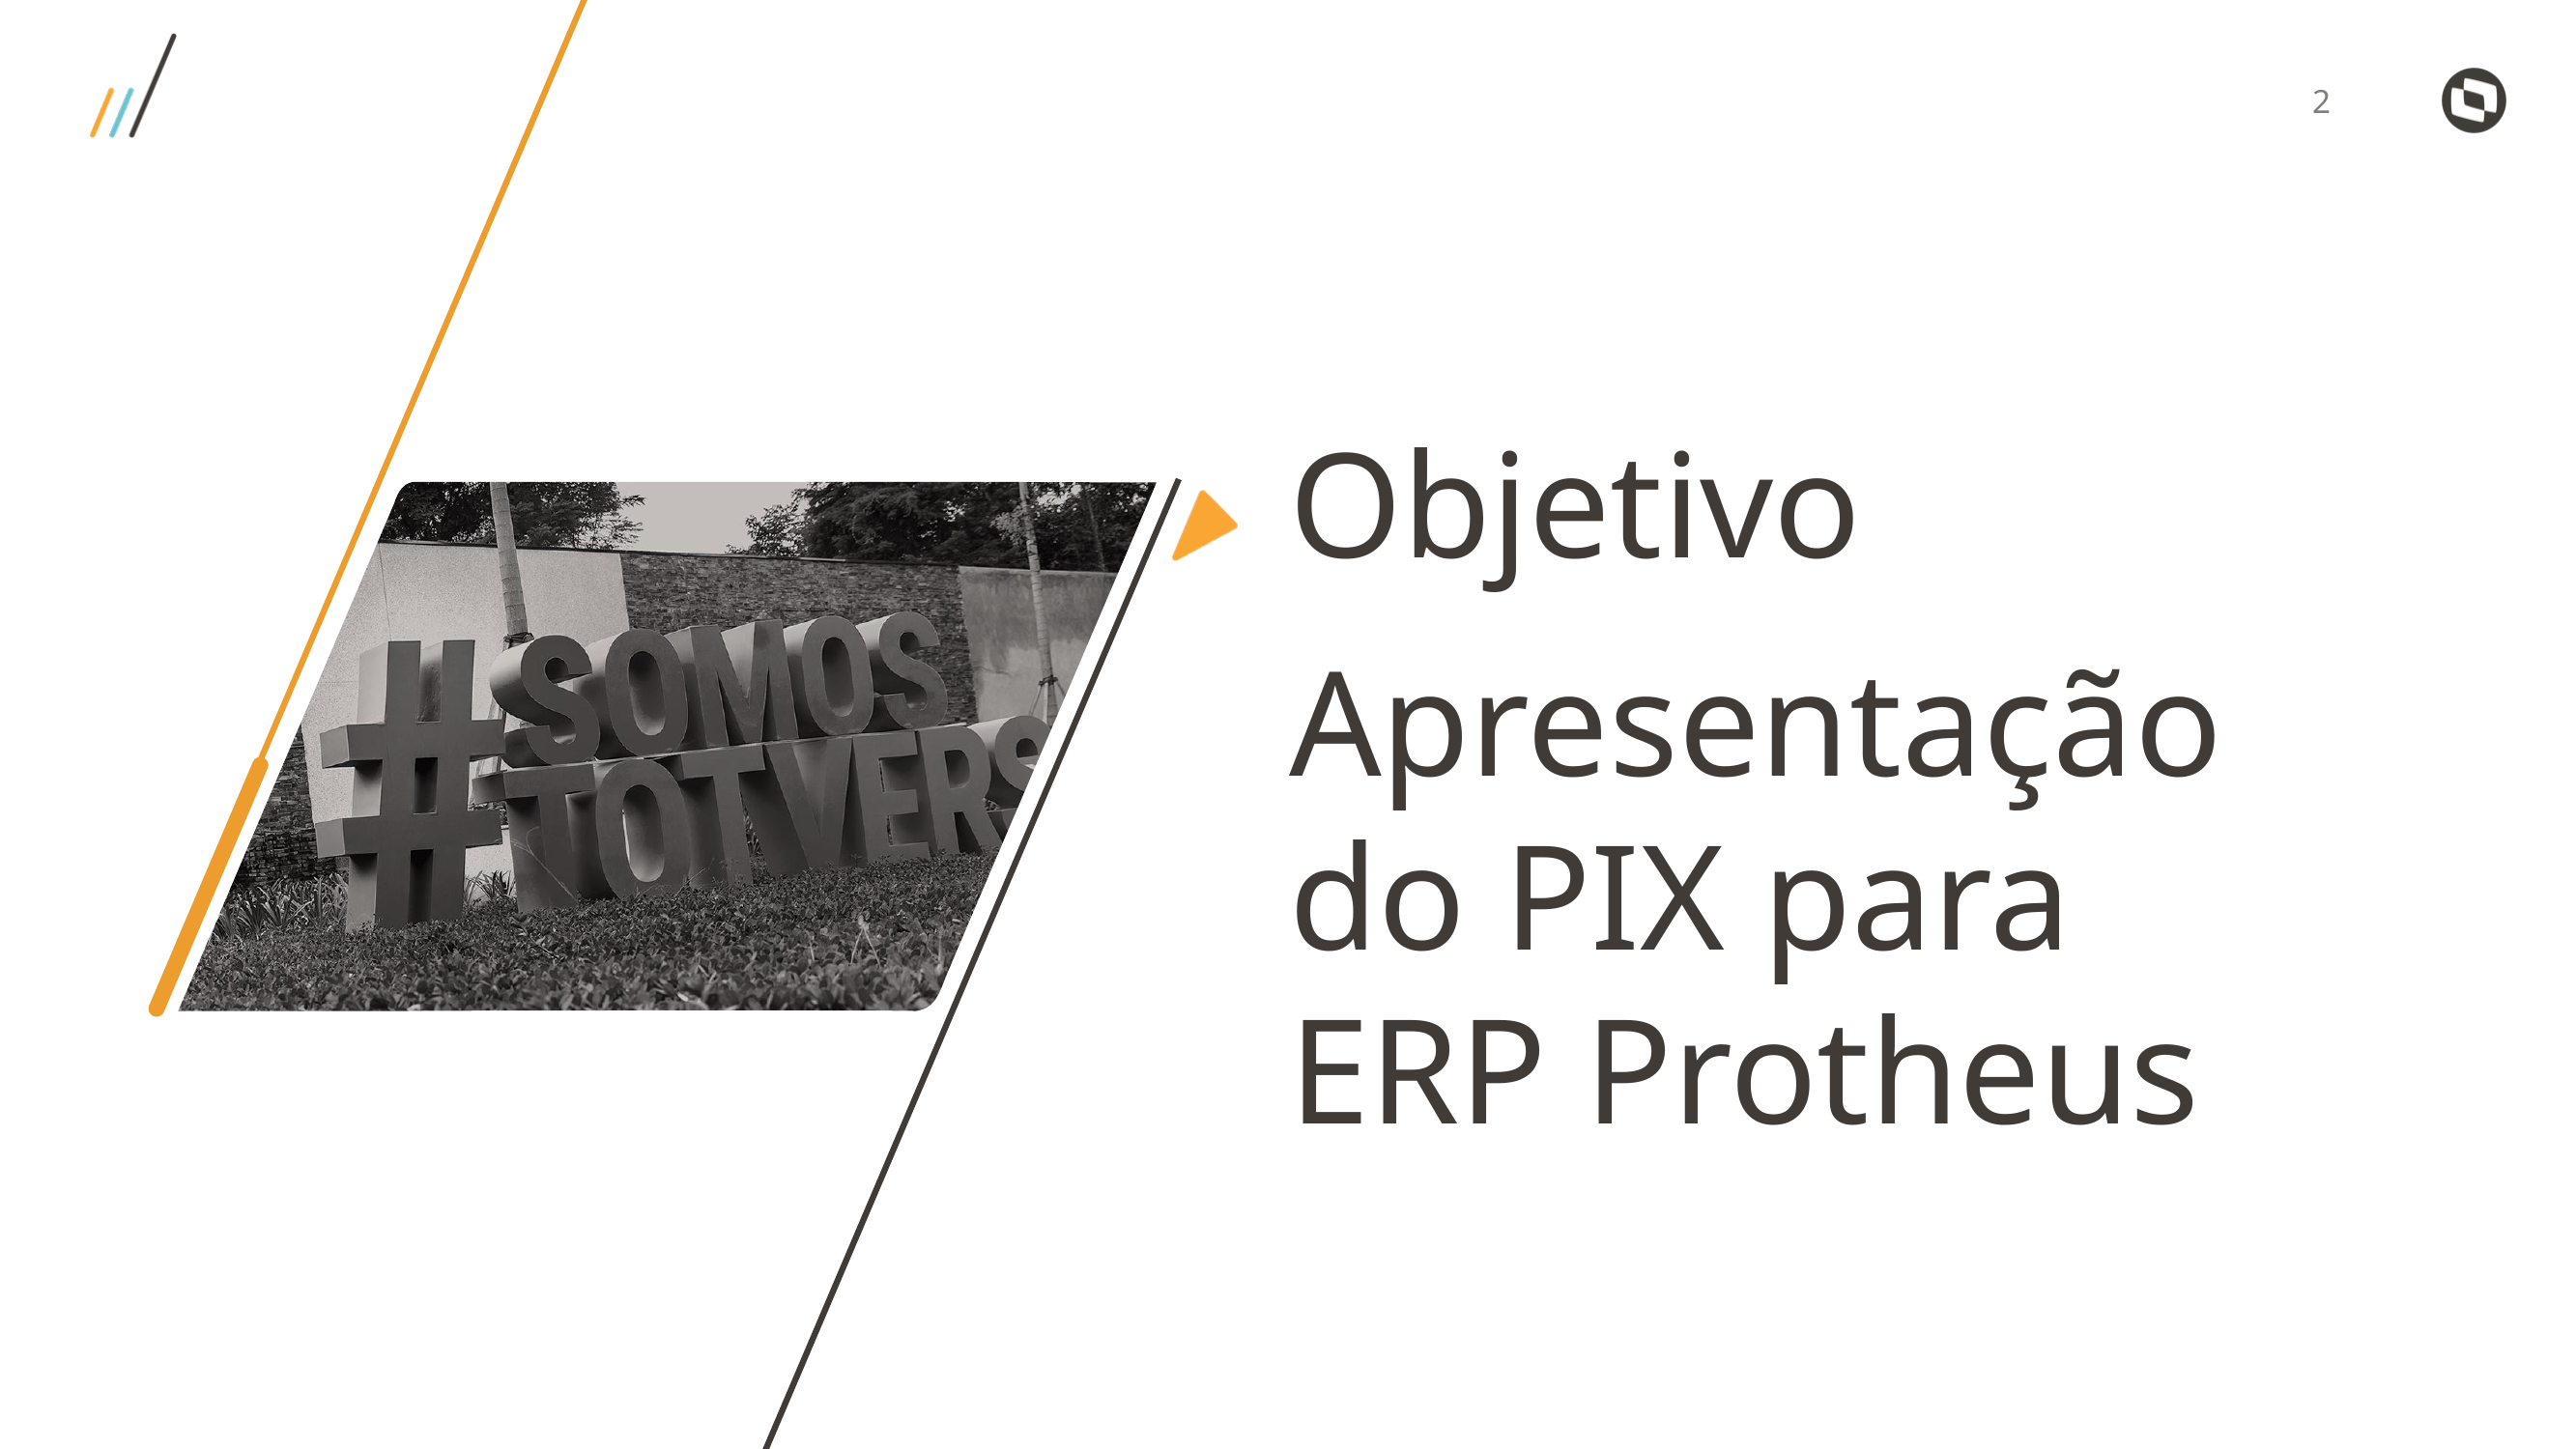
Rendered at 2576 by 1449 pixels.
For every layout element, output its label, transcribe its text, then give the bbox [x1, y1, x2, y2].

picture [1168, 486, 1242, 565]
list Objetivo [1274, 406, 2358, 606]
list Apresentação do PIX para ERP Protheus [1274, 624, 2358, 824]
picture [88, 32, 179, 139]
picture [178, 481, 1157, 1011]
picture [2435, 61, 2513, 140]
